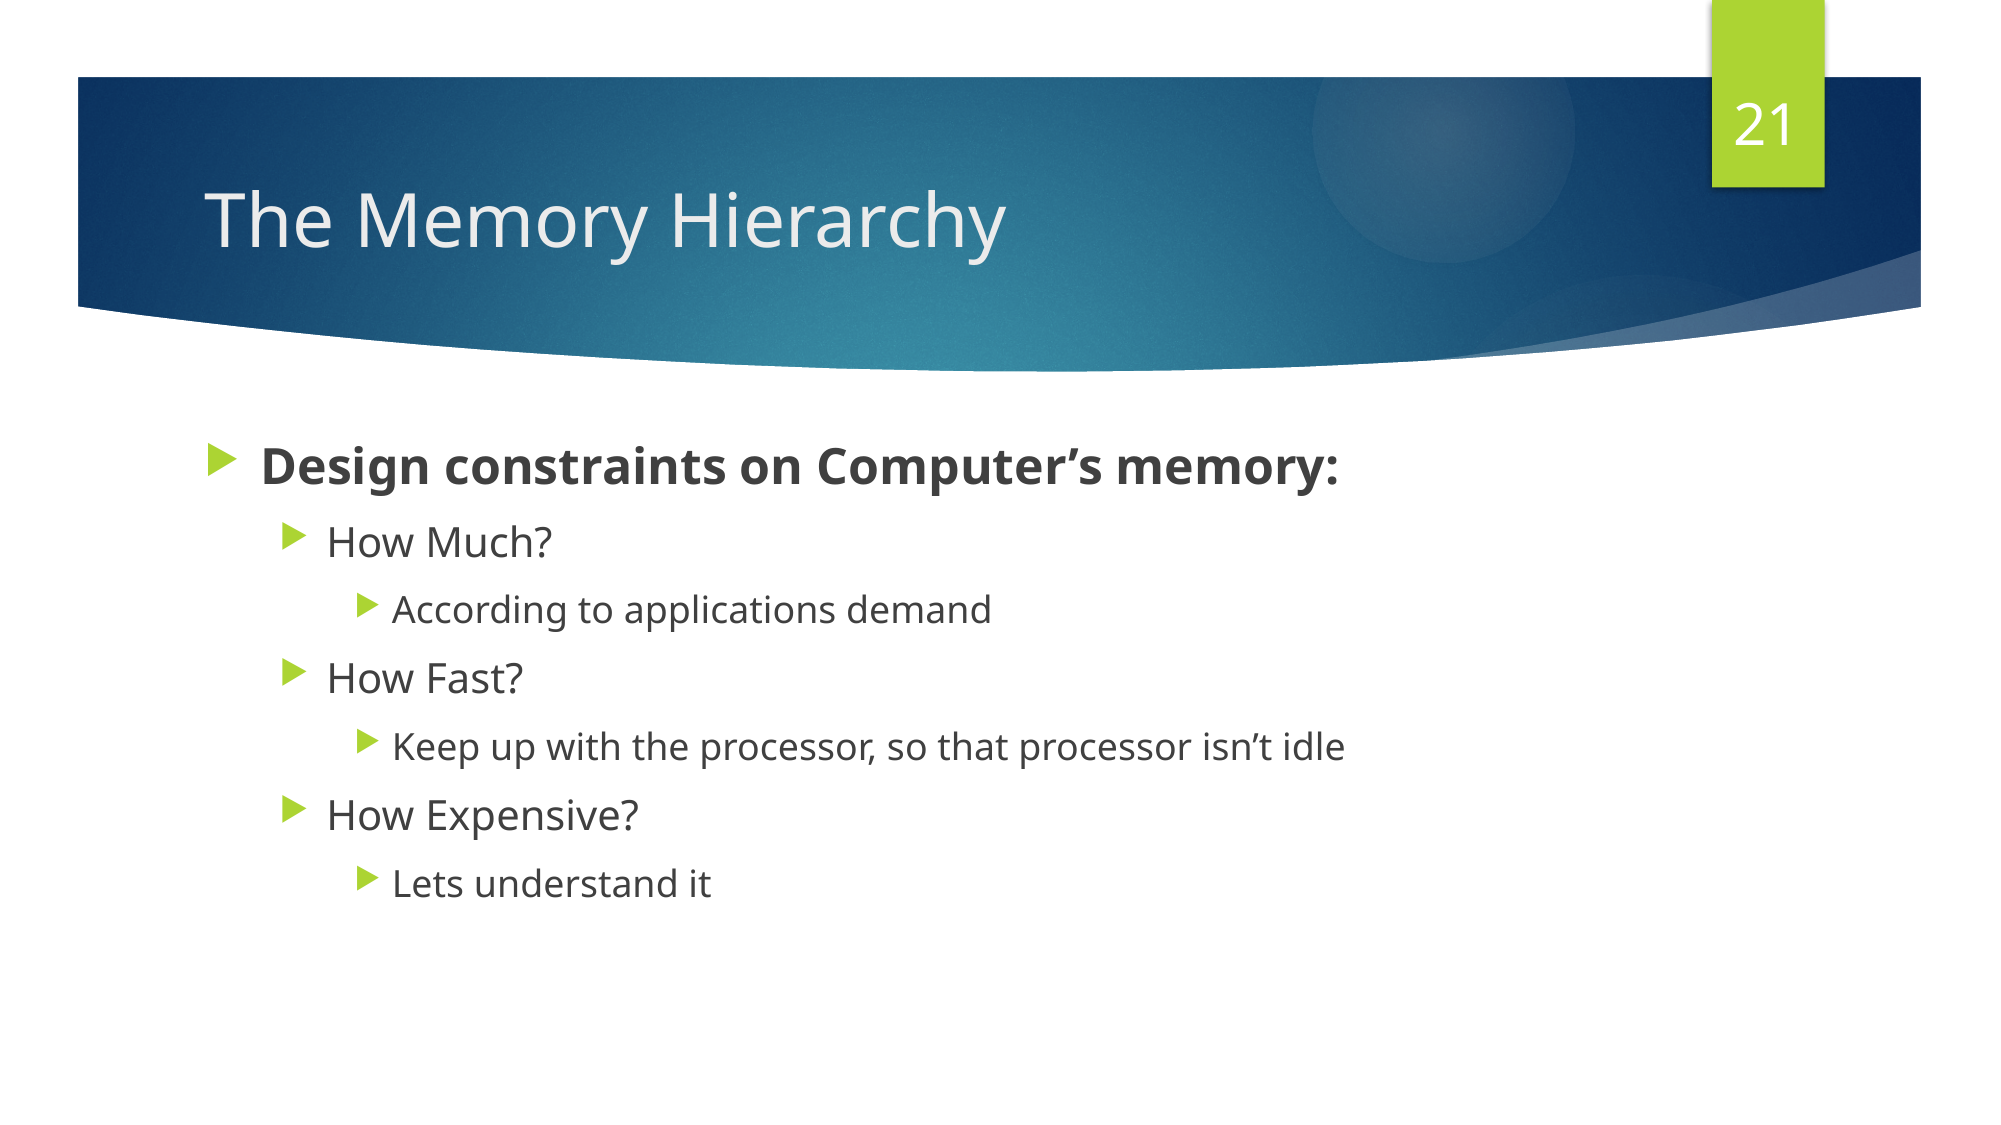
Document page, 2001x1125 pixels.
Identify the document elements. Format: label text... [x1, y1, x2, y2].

title The Memory Hierarchy [189, 159, 1627, 276]
slide_number 21 [1698, 48, 1836, 175]
list Design constraints on Computer’s memory: How Much? According to applications demand How Fast? Keep up with the processor, so that processor isn’t idle How Expensive? Lets understand it [189, 427, 1627, 988]
